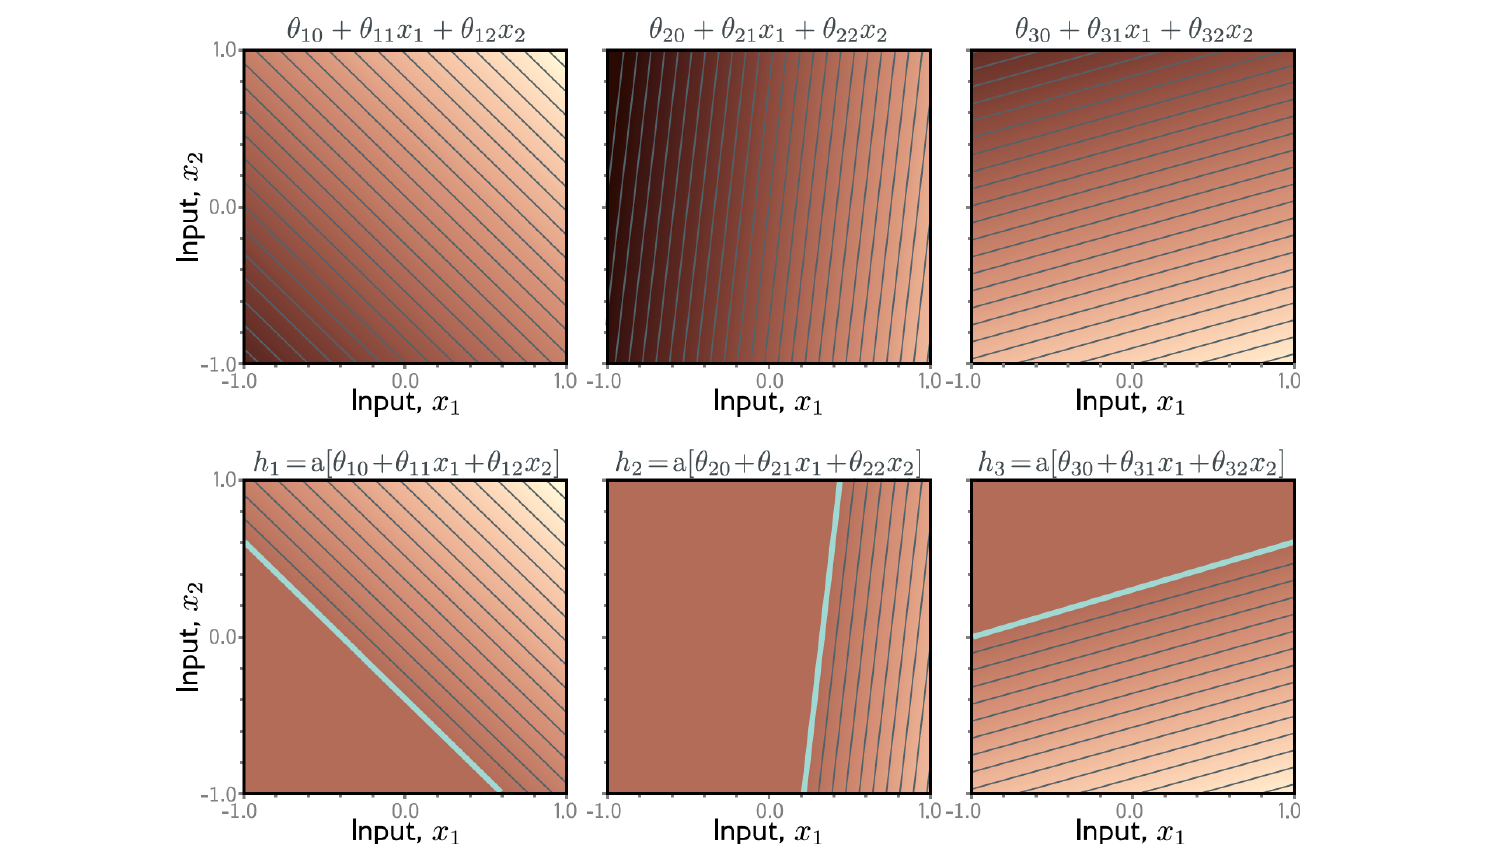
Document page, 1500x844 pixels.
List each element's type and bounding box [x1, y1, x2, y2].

picture [175, 17, 1300, 418]
picture [175, 447, 1300, 844]
